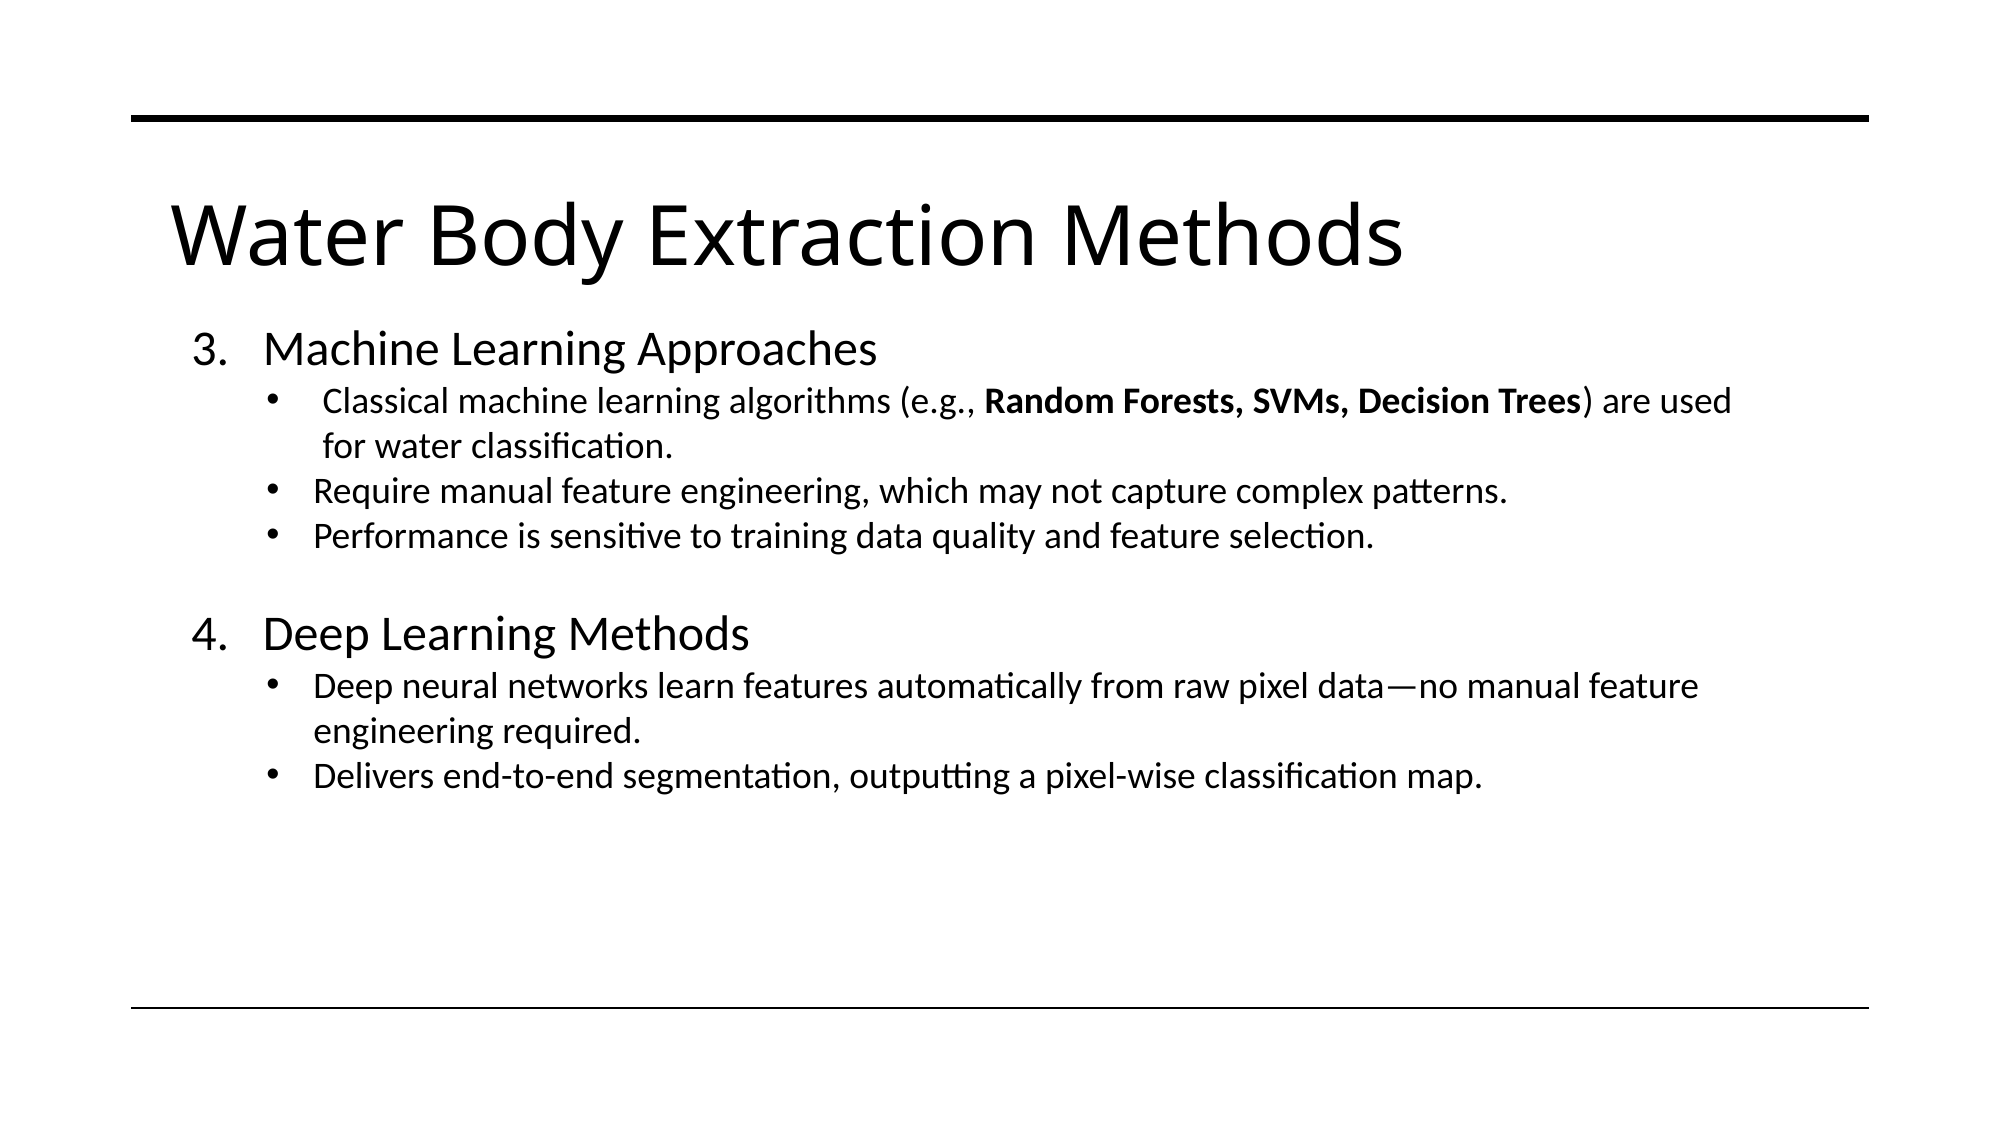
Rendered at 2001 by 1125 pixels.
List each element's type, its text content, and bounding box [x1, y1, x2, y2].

text_box 3. Machine Learning Approaches Classical machine learning algorithms (e.g., Random Forests, SVMs, Decision Trees) are used for water classification. Require manual feature engineering, which may not capture complex patterns. Performance is sensitive to training data quality and feature selection. 4. Deep Learning Methods Deep neural networks learn features automatically from raw pixel data—no manual feature engineering required. Delivers end-to-end segmentation, outputting a pixel-wise classification map. [176, 308, 1748, 984]
text_box Water Body Extraction Methods [155, 174, 1559, 290]
